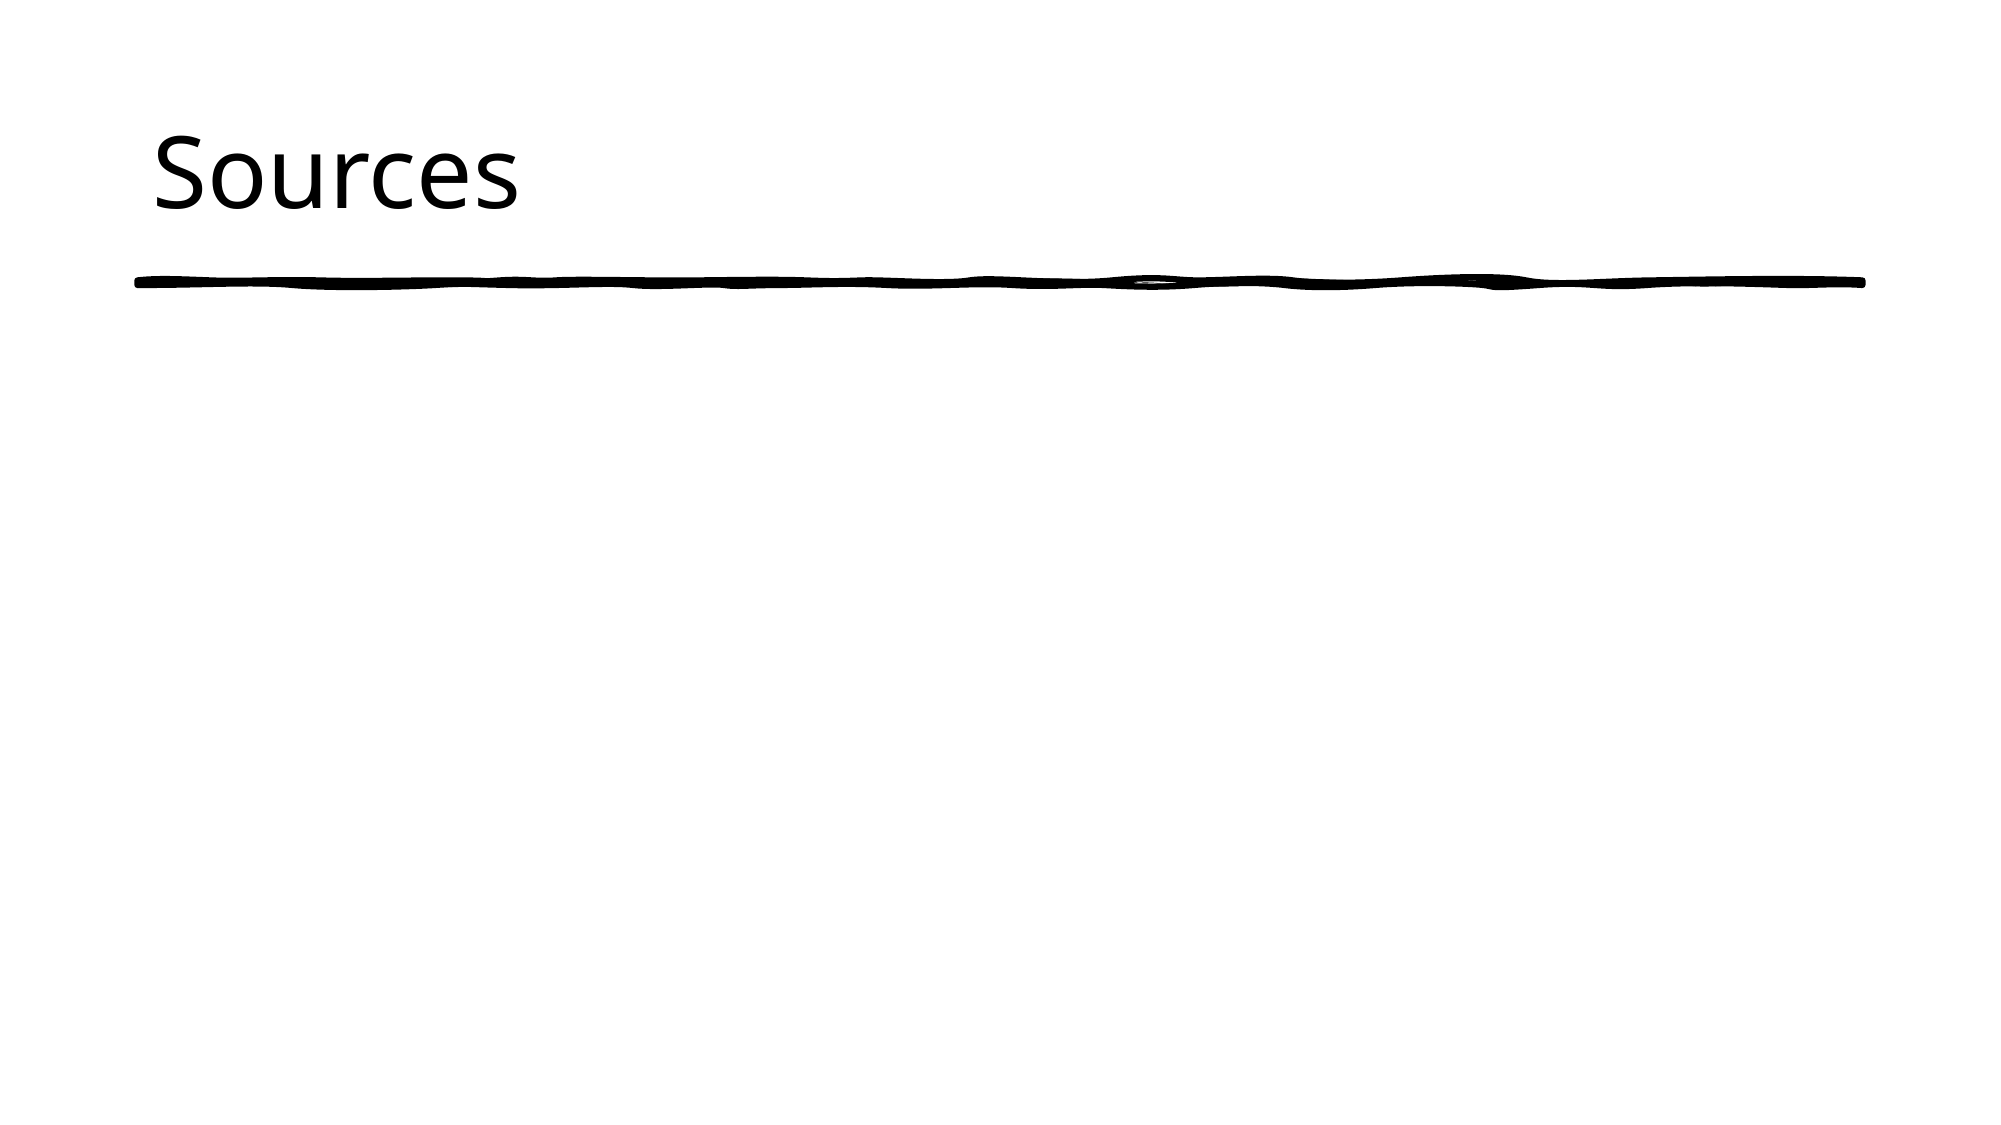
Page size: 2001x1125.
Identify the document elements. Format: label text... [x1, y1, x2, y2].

title Sources [137, 59, 1863, 278]
